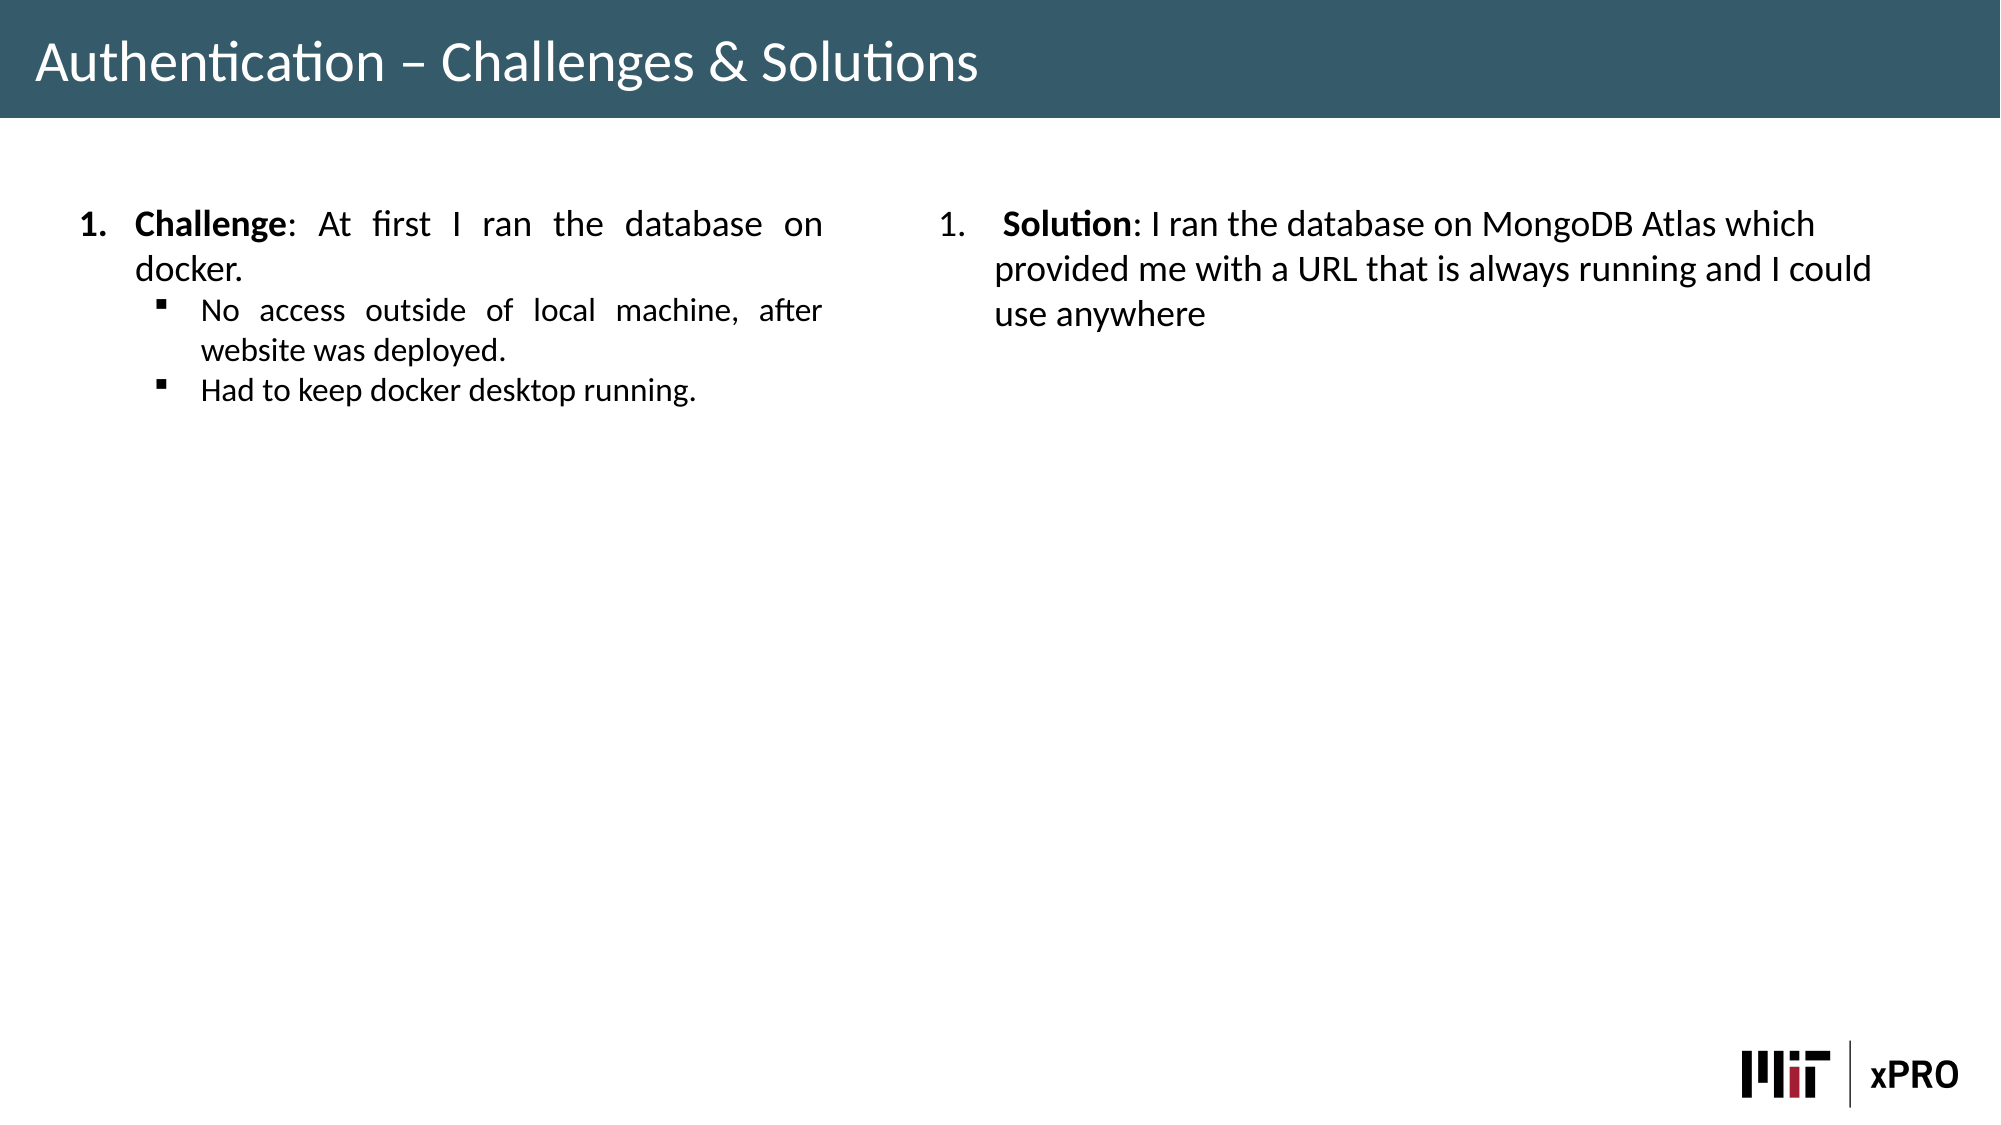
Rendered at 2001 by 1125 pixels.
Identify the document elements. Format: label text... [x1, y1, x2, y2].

text_box Solution: I ran the database on MongoDB Atlas which provided me with a URL that is always running and I could use anywhere [923, 191, 1936, 341]
picture [1742, 1040, 1958, 1108]
text_box Authentication – Challenges & Solutions [20, 15, 1925, 101]
text_box Challenge: At first I ran the database on docker. No access outside of local machine, after website was deployed. Had to keep docker desktop running. [64, 191, 839, 461]
picture [0, 0, 2000, 118]
